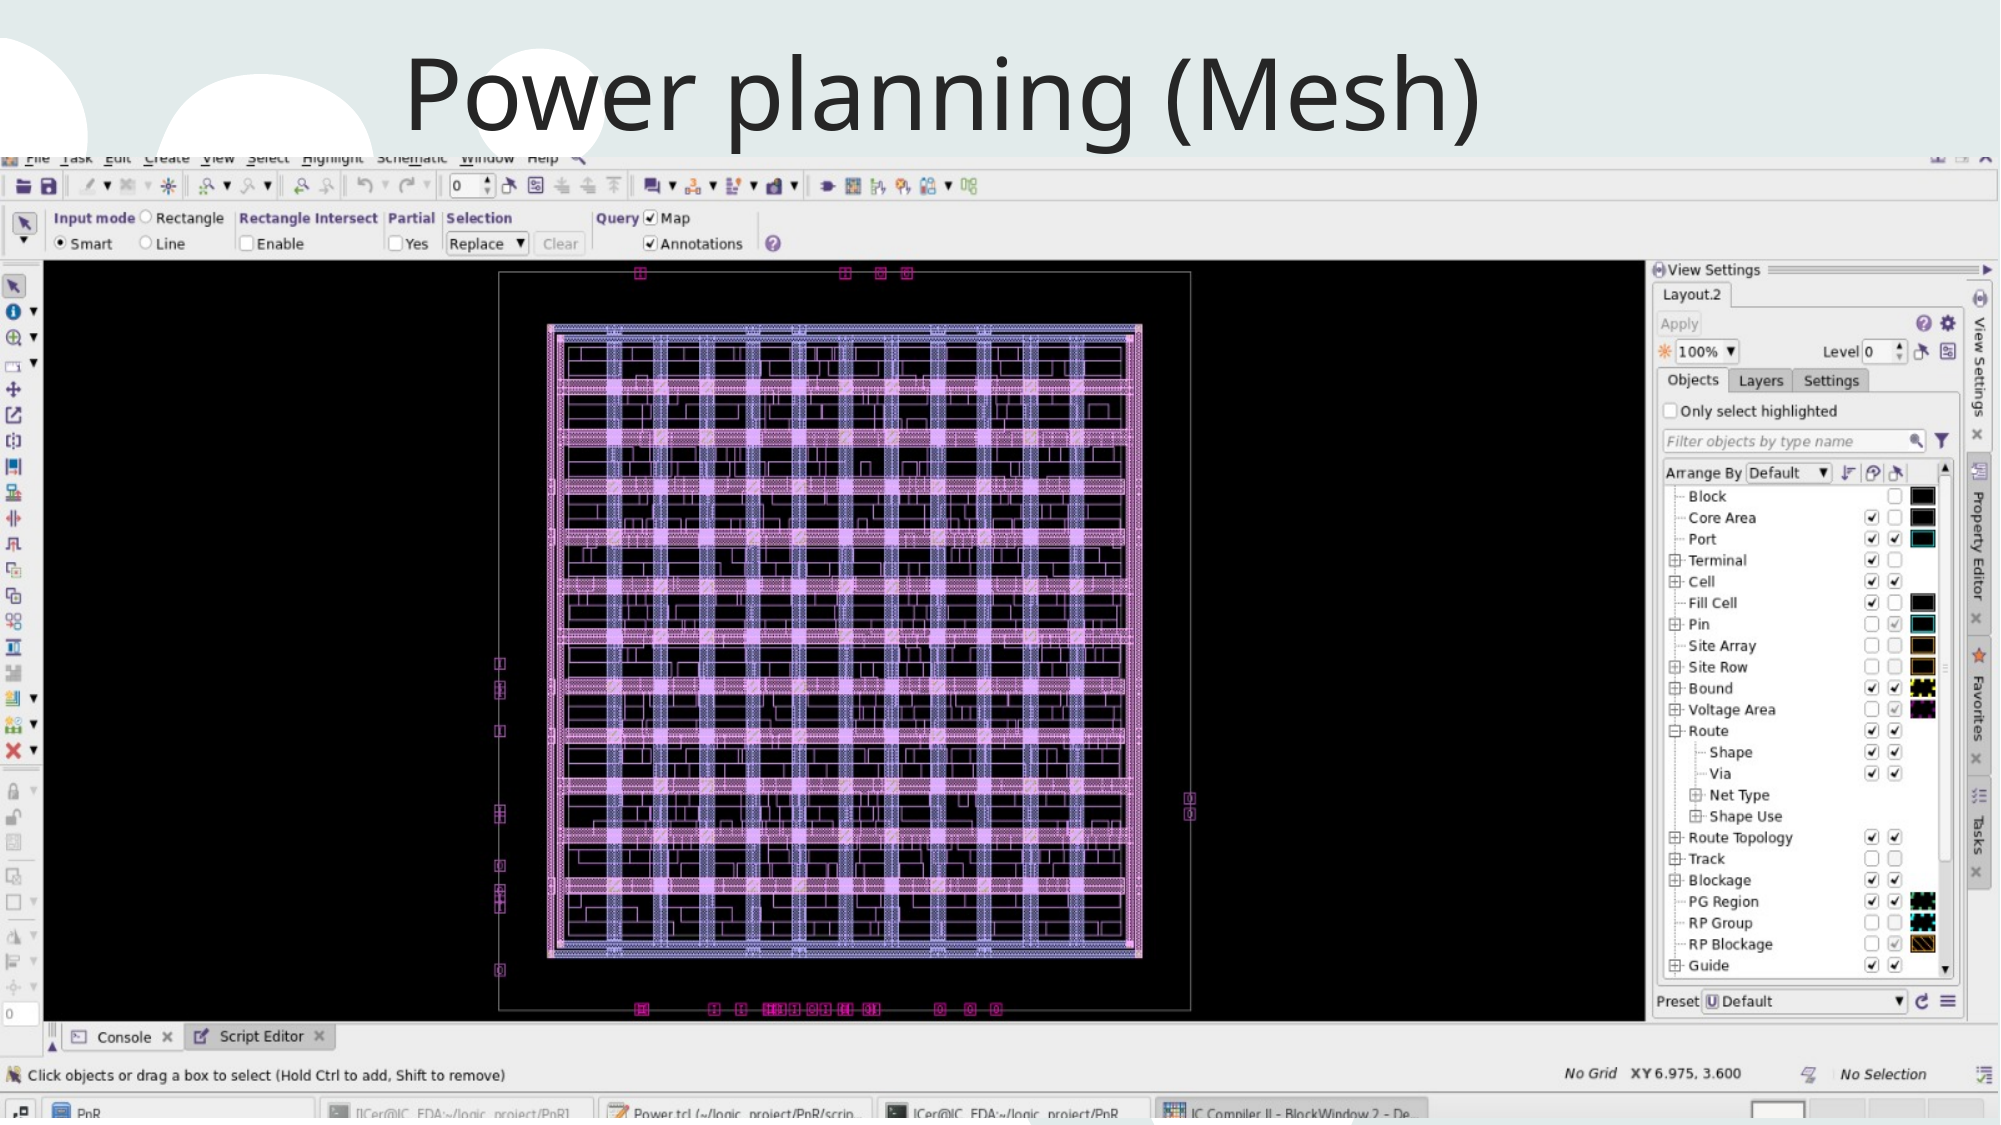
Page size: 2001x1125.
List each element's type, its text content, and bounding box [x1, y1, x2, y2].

picture [0, 157, 2000, 1118]
title Power planning (Mesh) [55, 0, 1856, 157]
